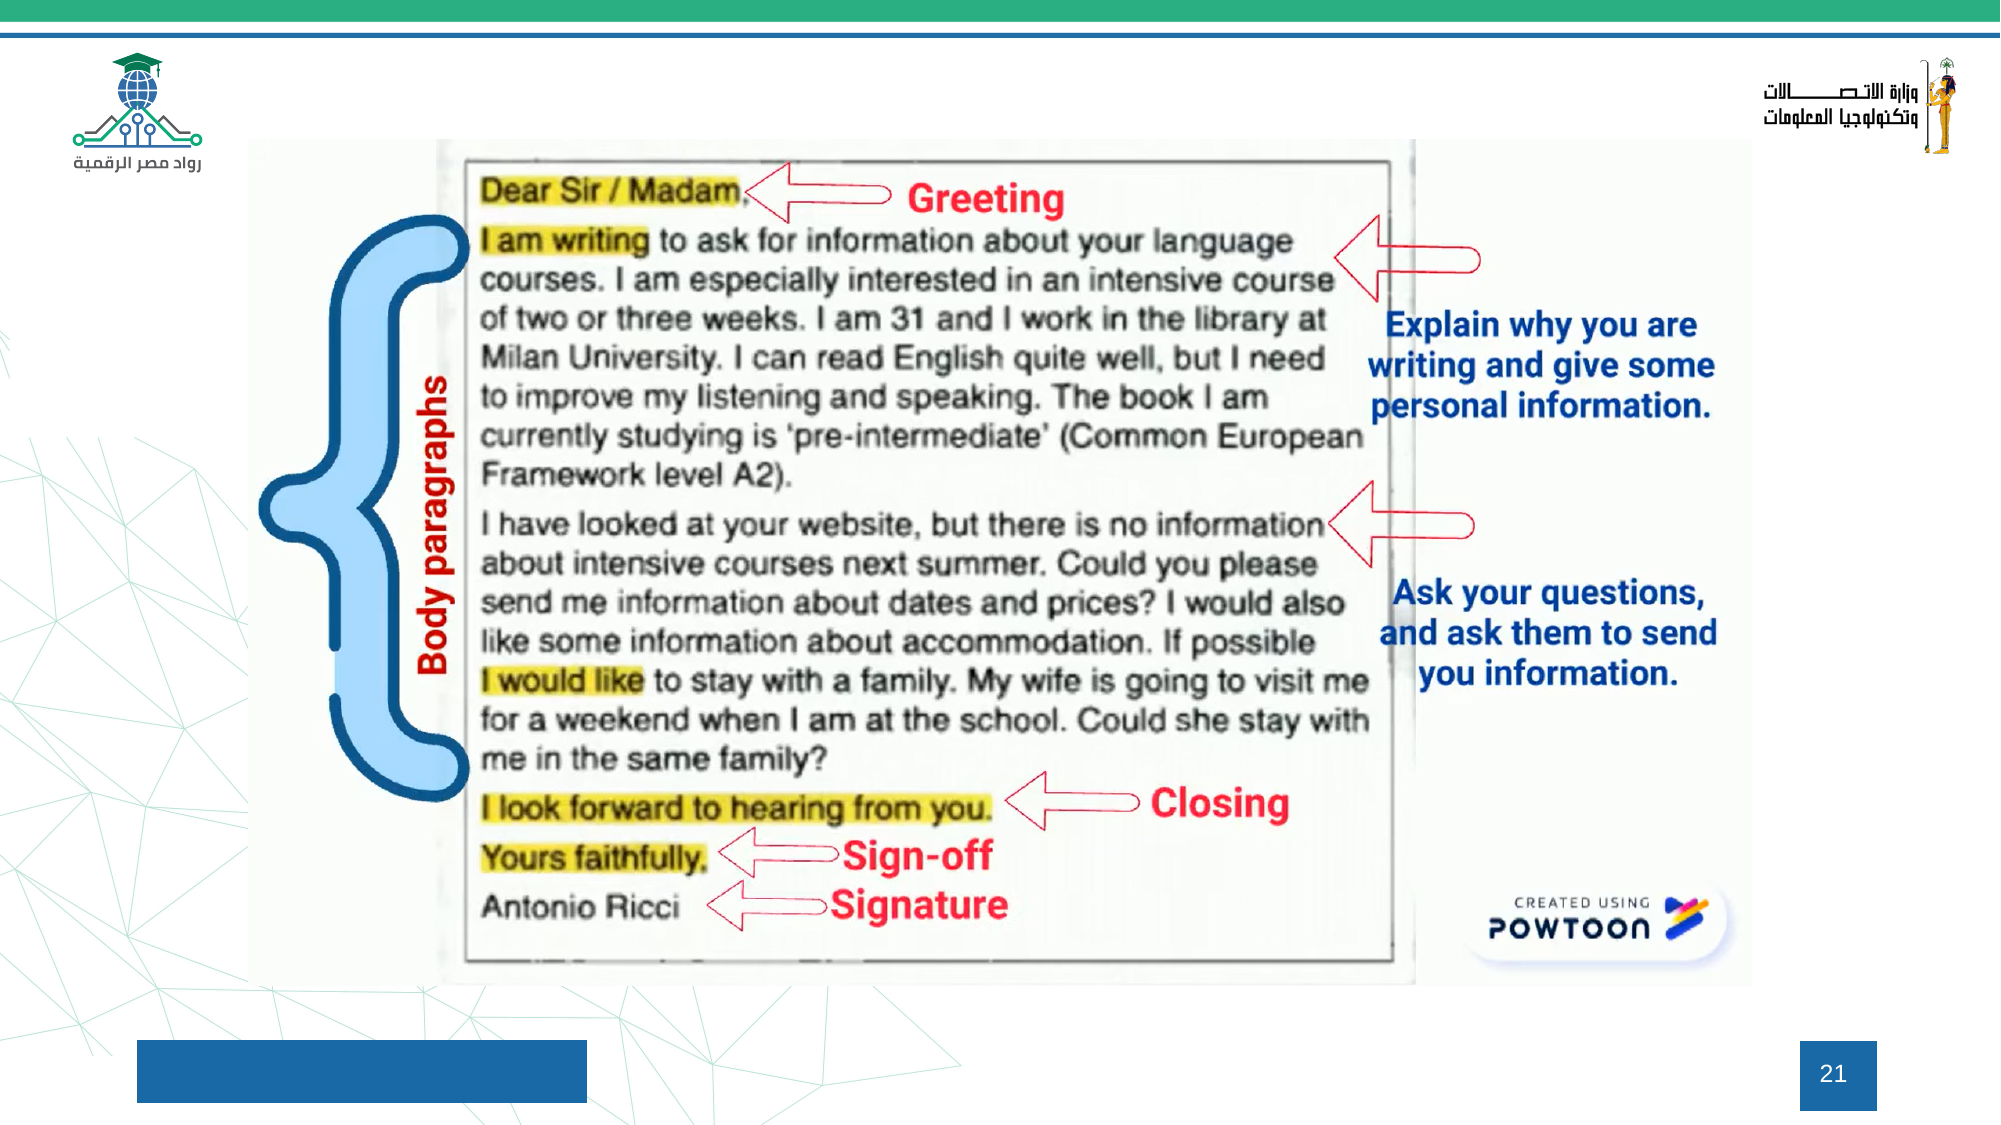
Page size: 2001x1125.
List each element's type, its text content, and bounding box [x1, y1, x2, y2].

picture [0, 0, 2000, 1125]
slide_number 21 [1412, 1042, 1863, 1103]
